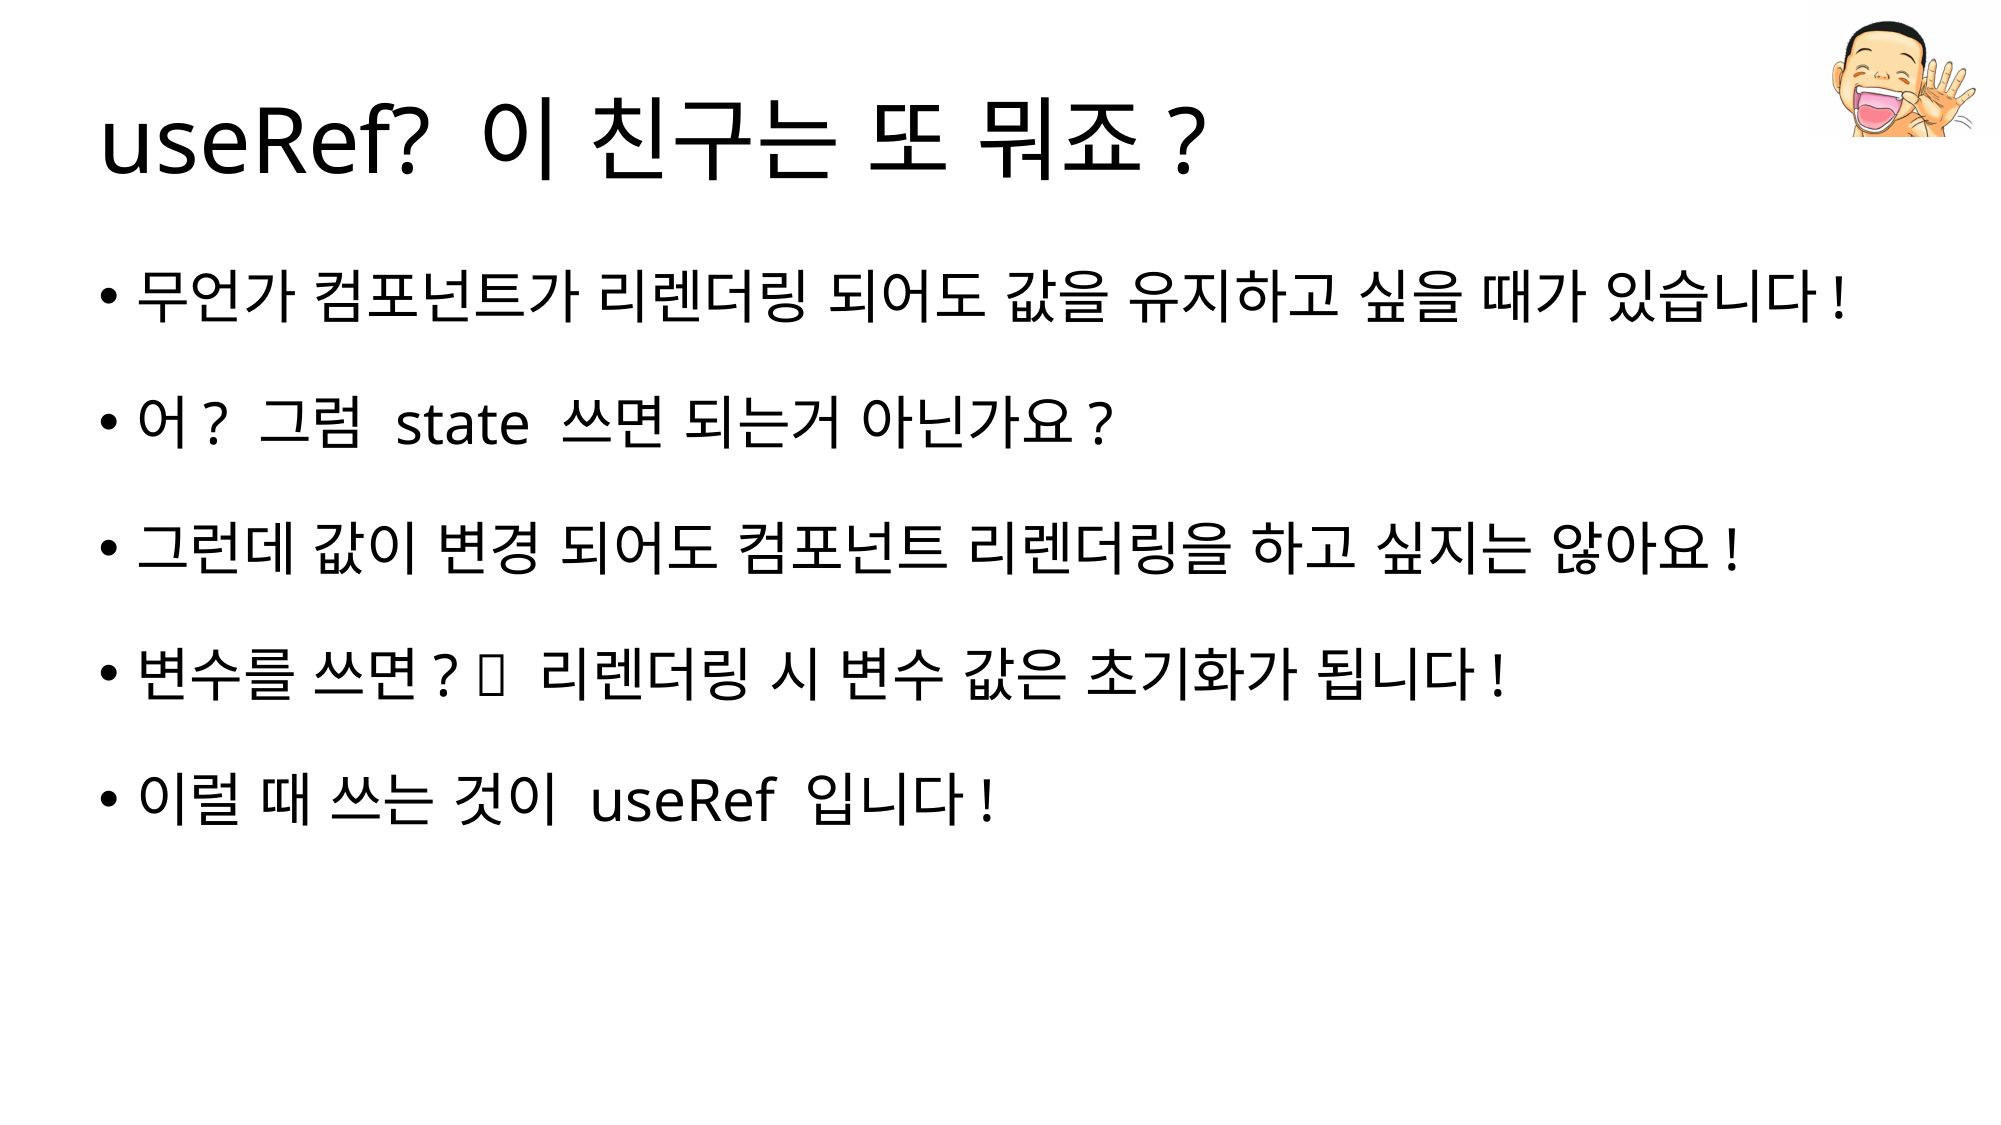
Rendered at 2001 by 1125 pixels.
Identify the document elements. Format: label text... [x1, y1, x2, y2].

list 무언가 컴포넌트가 리렌더링 되어도 값을 유지하고 싶을 때가 있습니다! 어? 그럼 state 쓰면 되는거 아닌가요? 그런데 값이 변경 되어도 컴포넌트 리렌더링을 하고 싶지는 않아요! 변수를 쓰면?  리렌더링 시 변수 값은 초기화가 됩니다! 이럴 때 쓰는 것이 useRef 입니다! [83, 217, 1931, 1125]
title useRef? 이 친구는 또 뭐죠? [83, 0, 1931, 217]
picture [1931, 0, 2000, 137]
